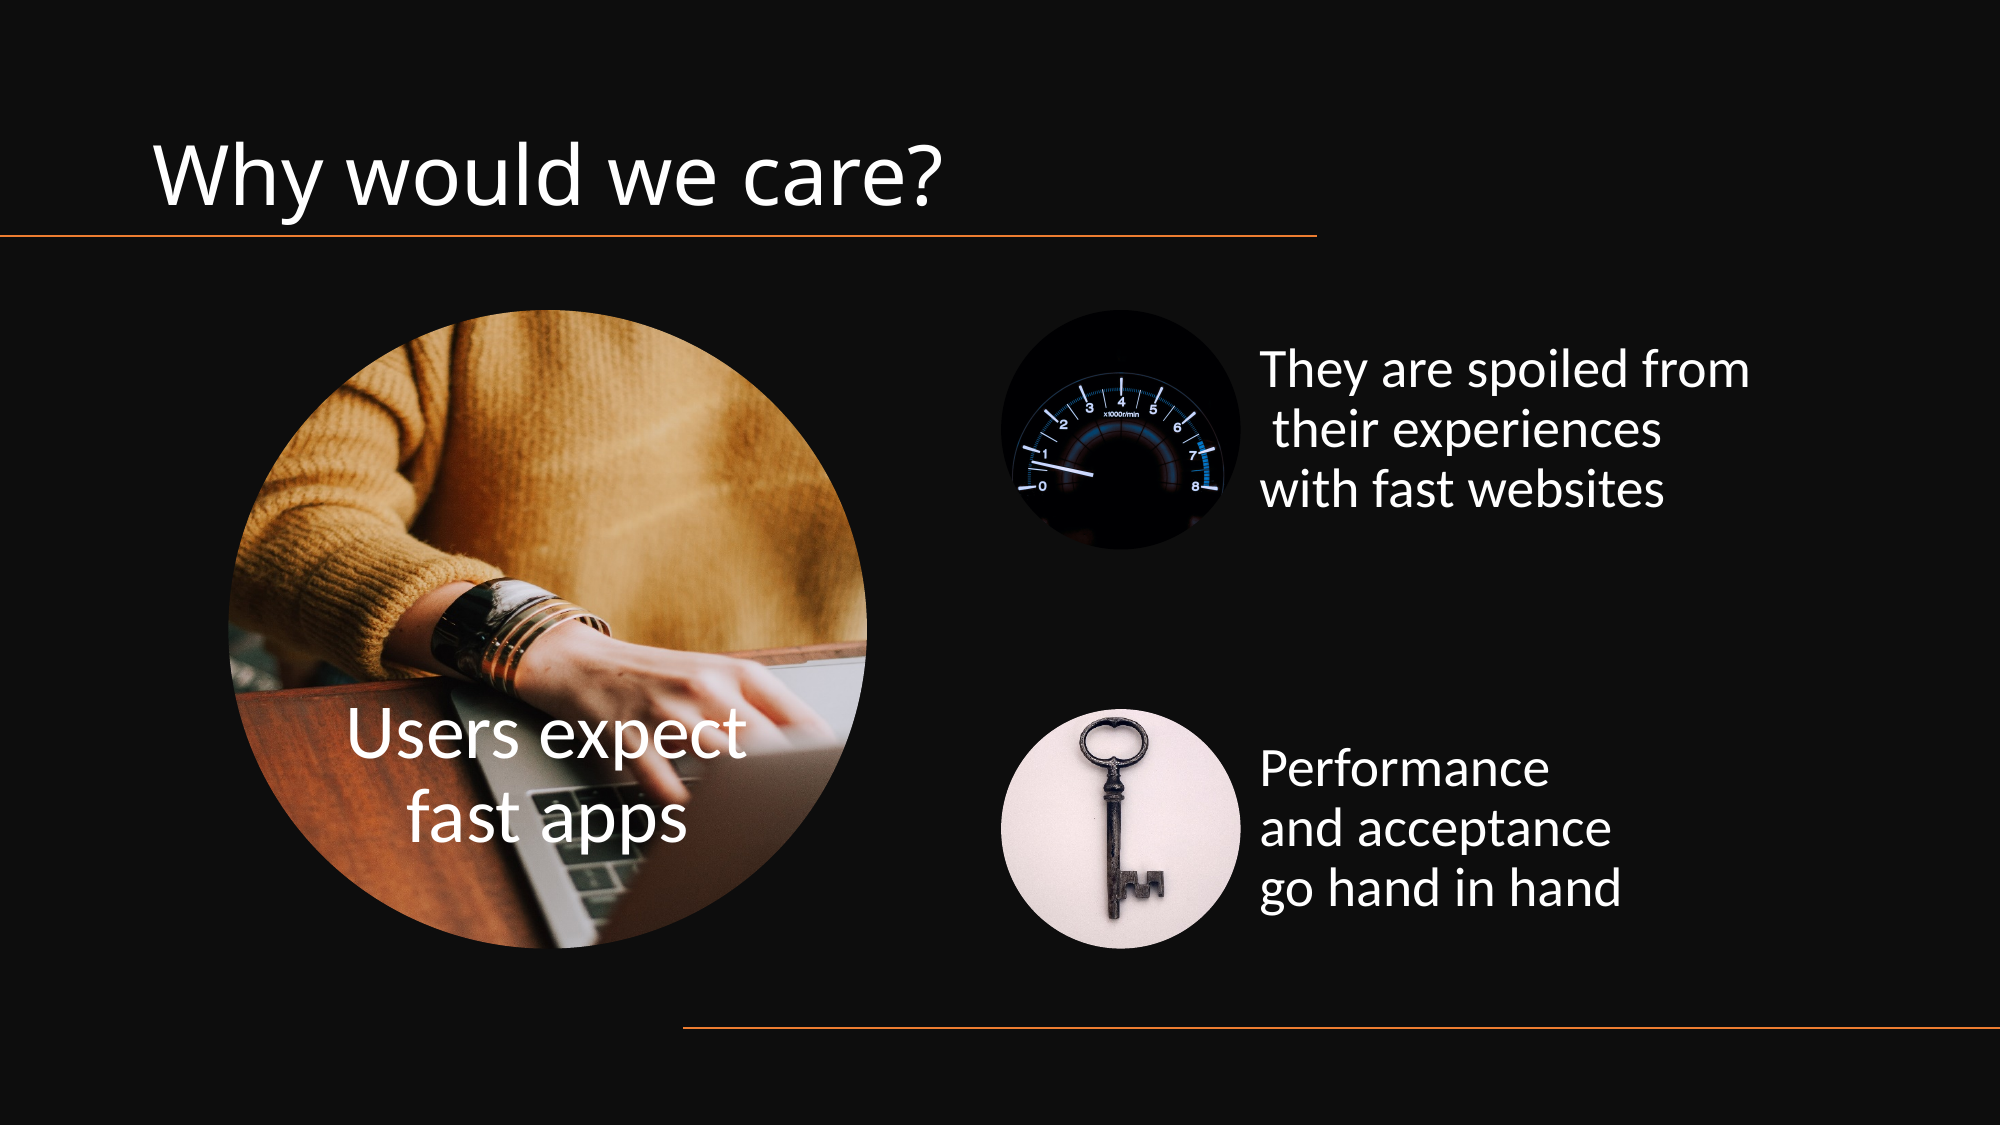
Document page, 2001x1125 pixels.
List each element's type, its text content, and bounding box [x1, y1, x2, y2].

text_box They are spoiled from their experiences with fast websites [1240, 310, 1772, 550]
text_box [1000, 708, 1240, 950]
text_box Users expect fast apps [342, 648, 753, 861]
text_box [1000, 308, 1240, 551]
text_box [0, 0, 2000, 1125]
text_box [227, 308, 868, 950]
title Why would we care? [137, 63, 1317, 232]
text_box Performance and acceptance go hand in hand [1240, 709, 1653, 949]
